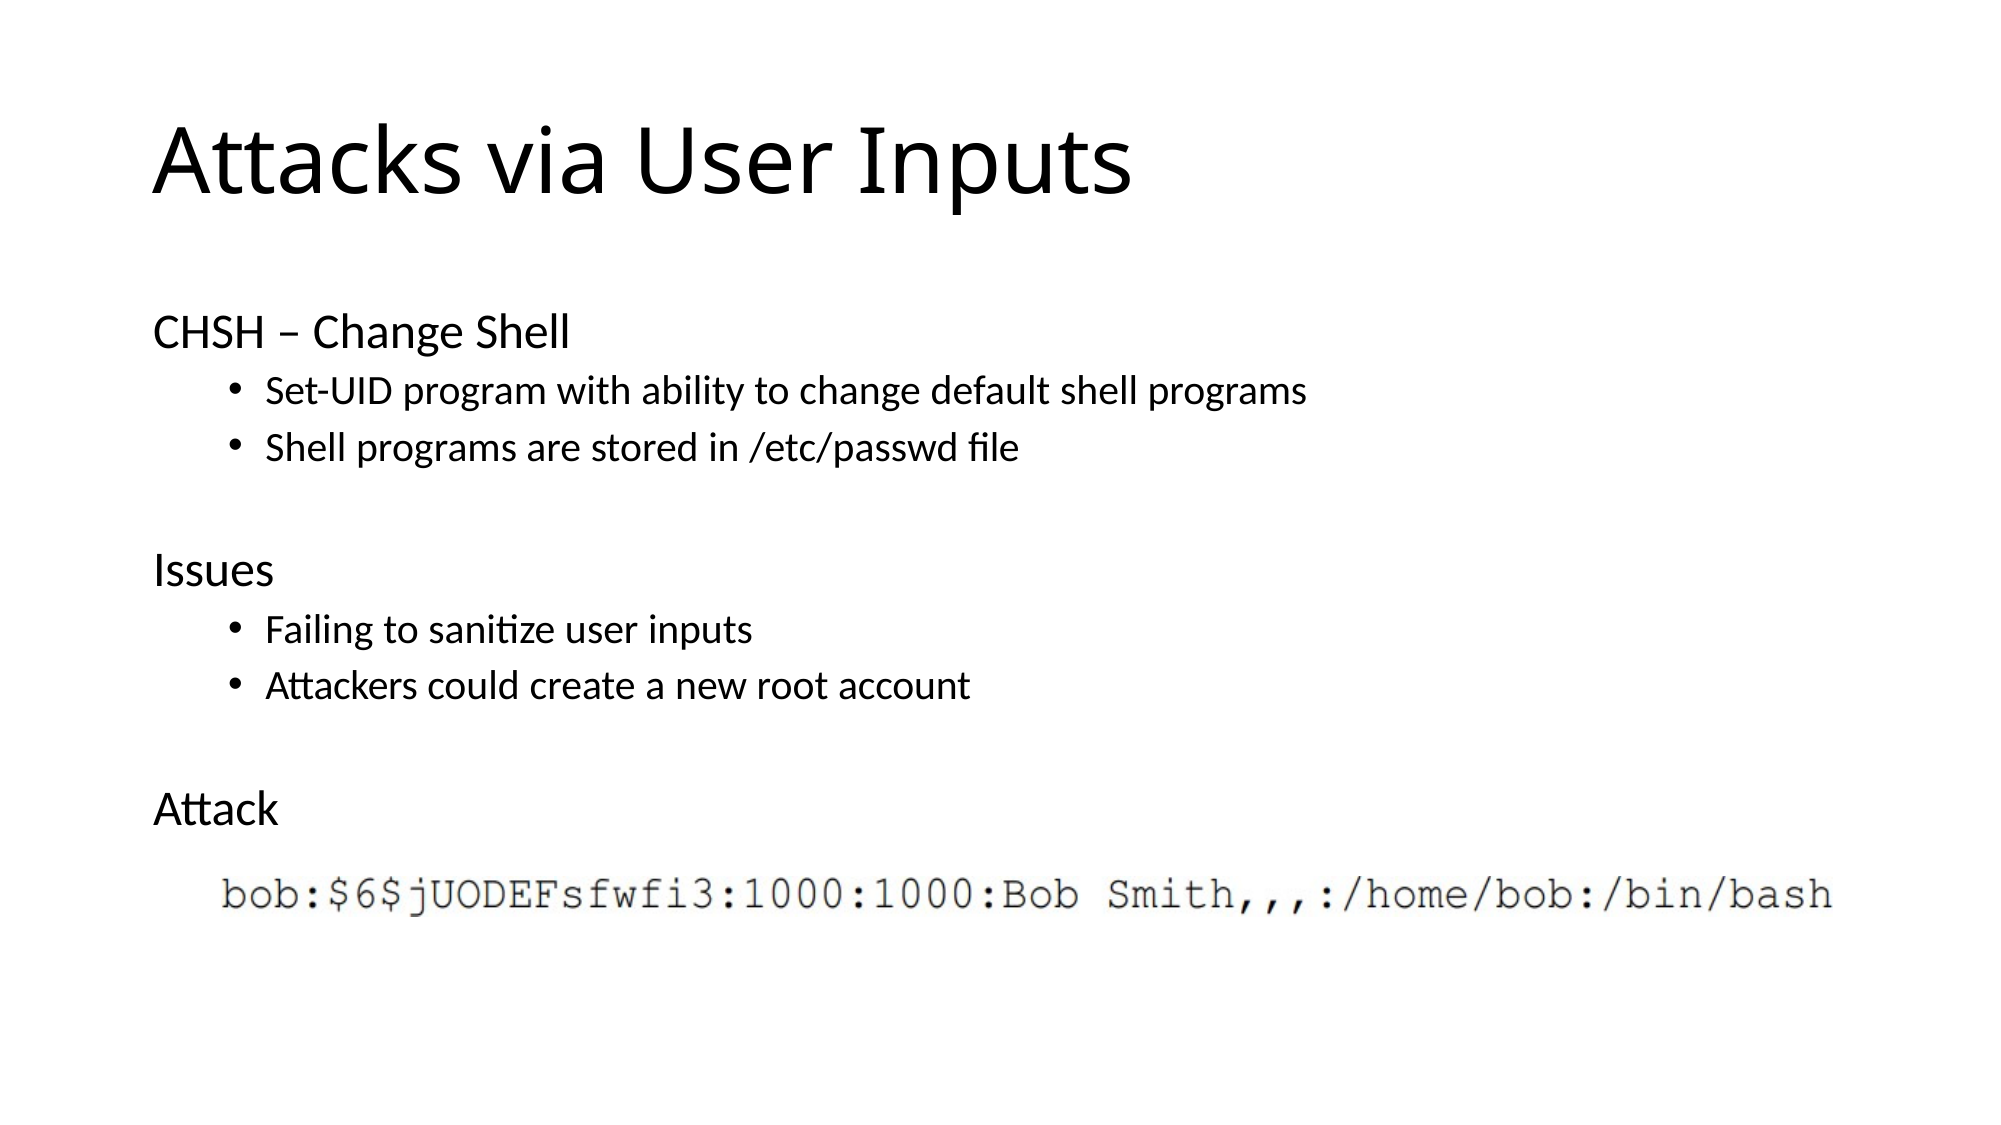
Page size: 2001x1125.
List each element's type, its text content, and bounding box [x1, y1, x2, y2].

title Attacks via User Inputs [53, 31, 1834, 291]
text_box CHSH – Change Shell Set-UID program with ability to change default shell programs Shell programs are stored in /etc/passwd file Issues Failing to sanitize user inputs Attackers could create a new root account Attack [151, 290, 1310, 836]
picture [221, 875, 1833, 917]
